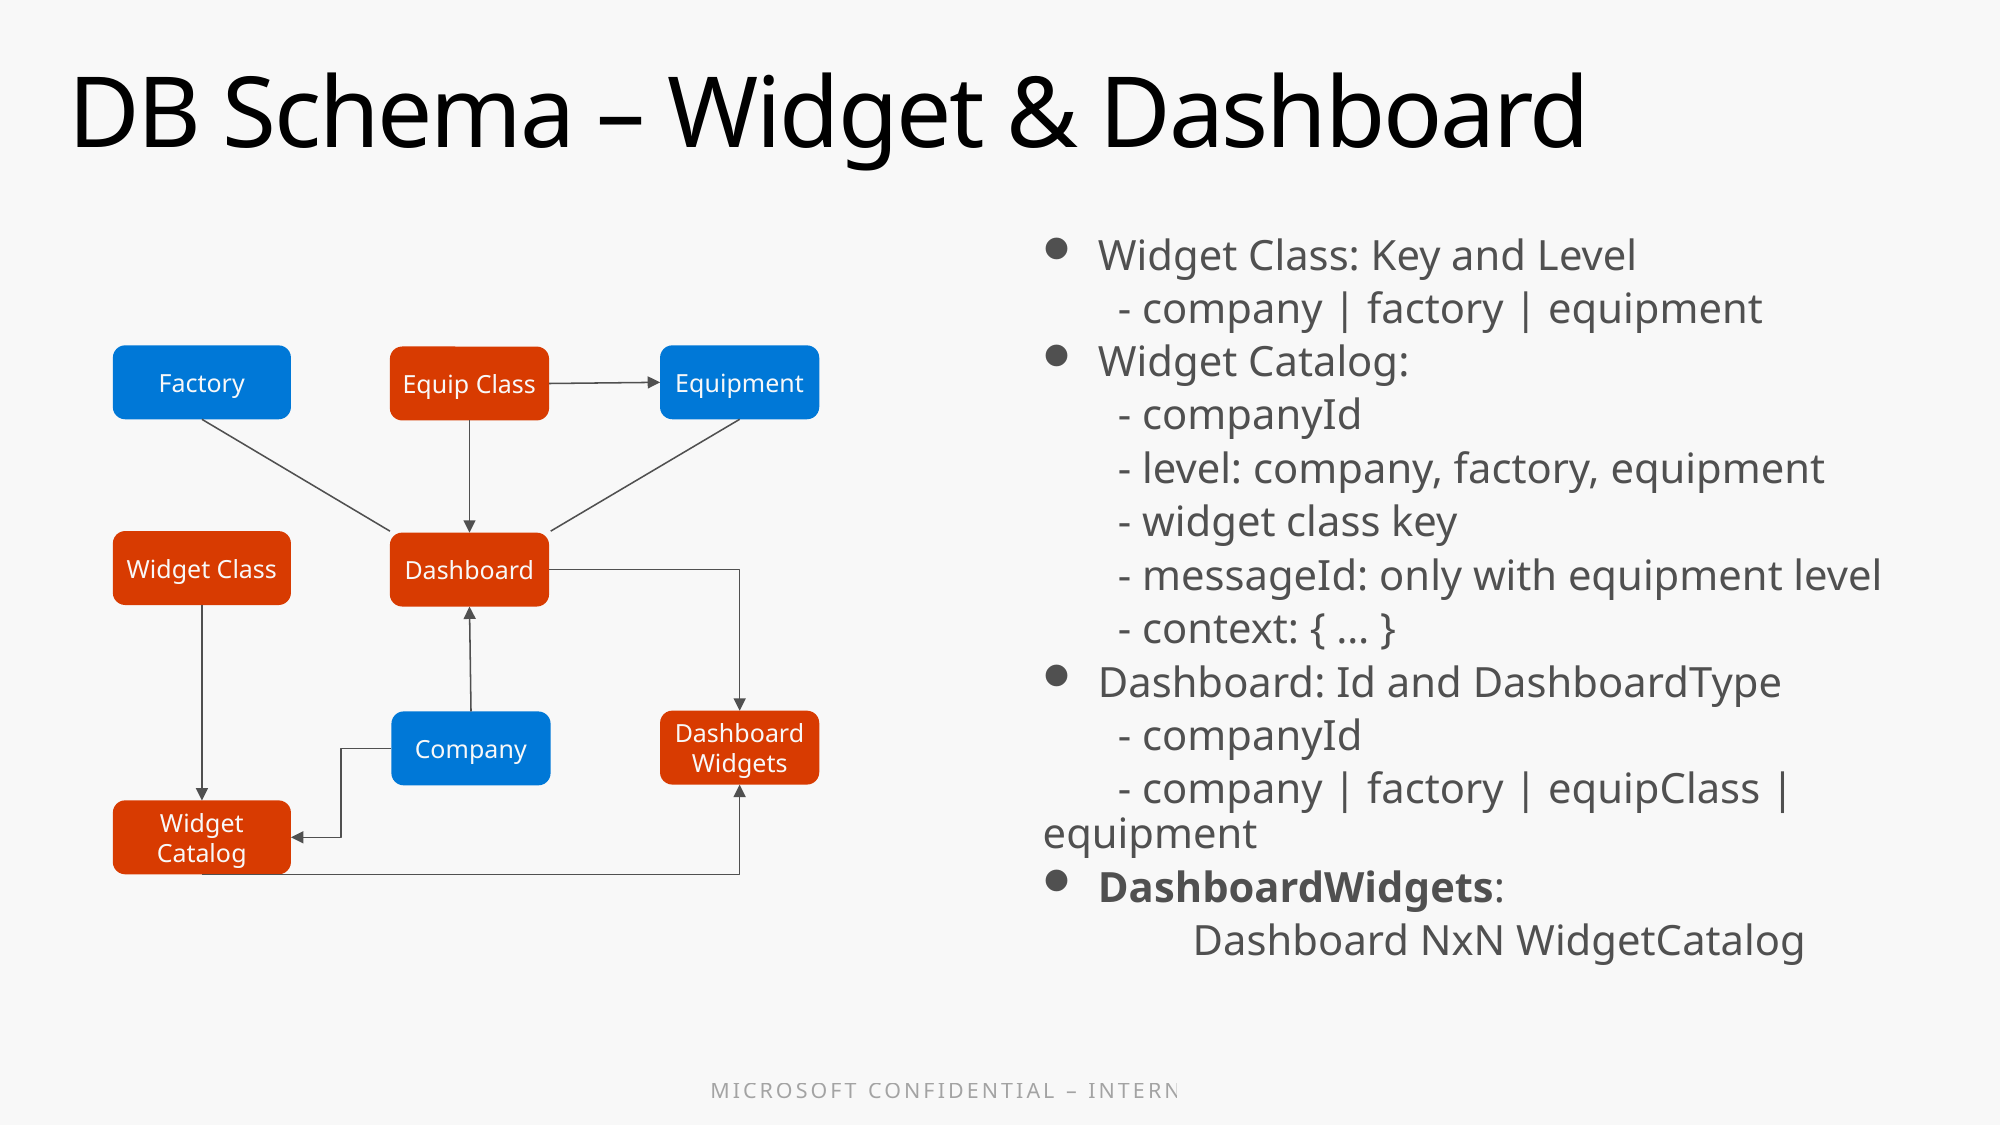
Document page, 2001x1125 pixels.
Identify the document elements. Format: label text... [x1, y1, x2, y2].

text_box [290, 748, 392, 838]
text_box Widget Class: Key and Level - company | factory | equipment Widget Catalog: - companyId - level: company, factory, equipment - widget class key - messageId: only with equipment level - context: { … } Dashboard: Id and DashboardType - companyId - company | factory | equipClass | equipment DashboardWidgets: Dashboard NxN WidgetCatalog [1027, 226, 1978, 1029]
text_box Dashboard [388, 531, 550, 608]
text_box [548, 569, 740, 711]
text_box Equipment [659, 344, 821, 421]
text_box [201, 418, 391, 532]
text_box Company [390, 710, 425, 787]
title DB Schema – Widget & Dashboard [44, 47, 1957, 196]
text_box Factory [111, 344, 292, 421]
text_box Equip Class [388, 345, 550, 422]
text_box Widget Class [111, 530, 292, 606]
text_box Dashboard Widgets [659, 709, 821, 786]
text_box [425, 560, 516, 1099]
text_box Widget Catalog [111, 799, 292, 876]
text_box Company [516, 710, 552, 787]
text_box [550, 418, 740, 532]
